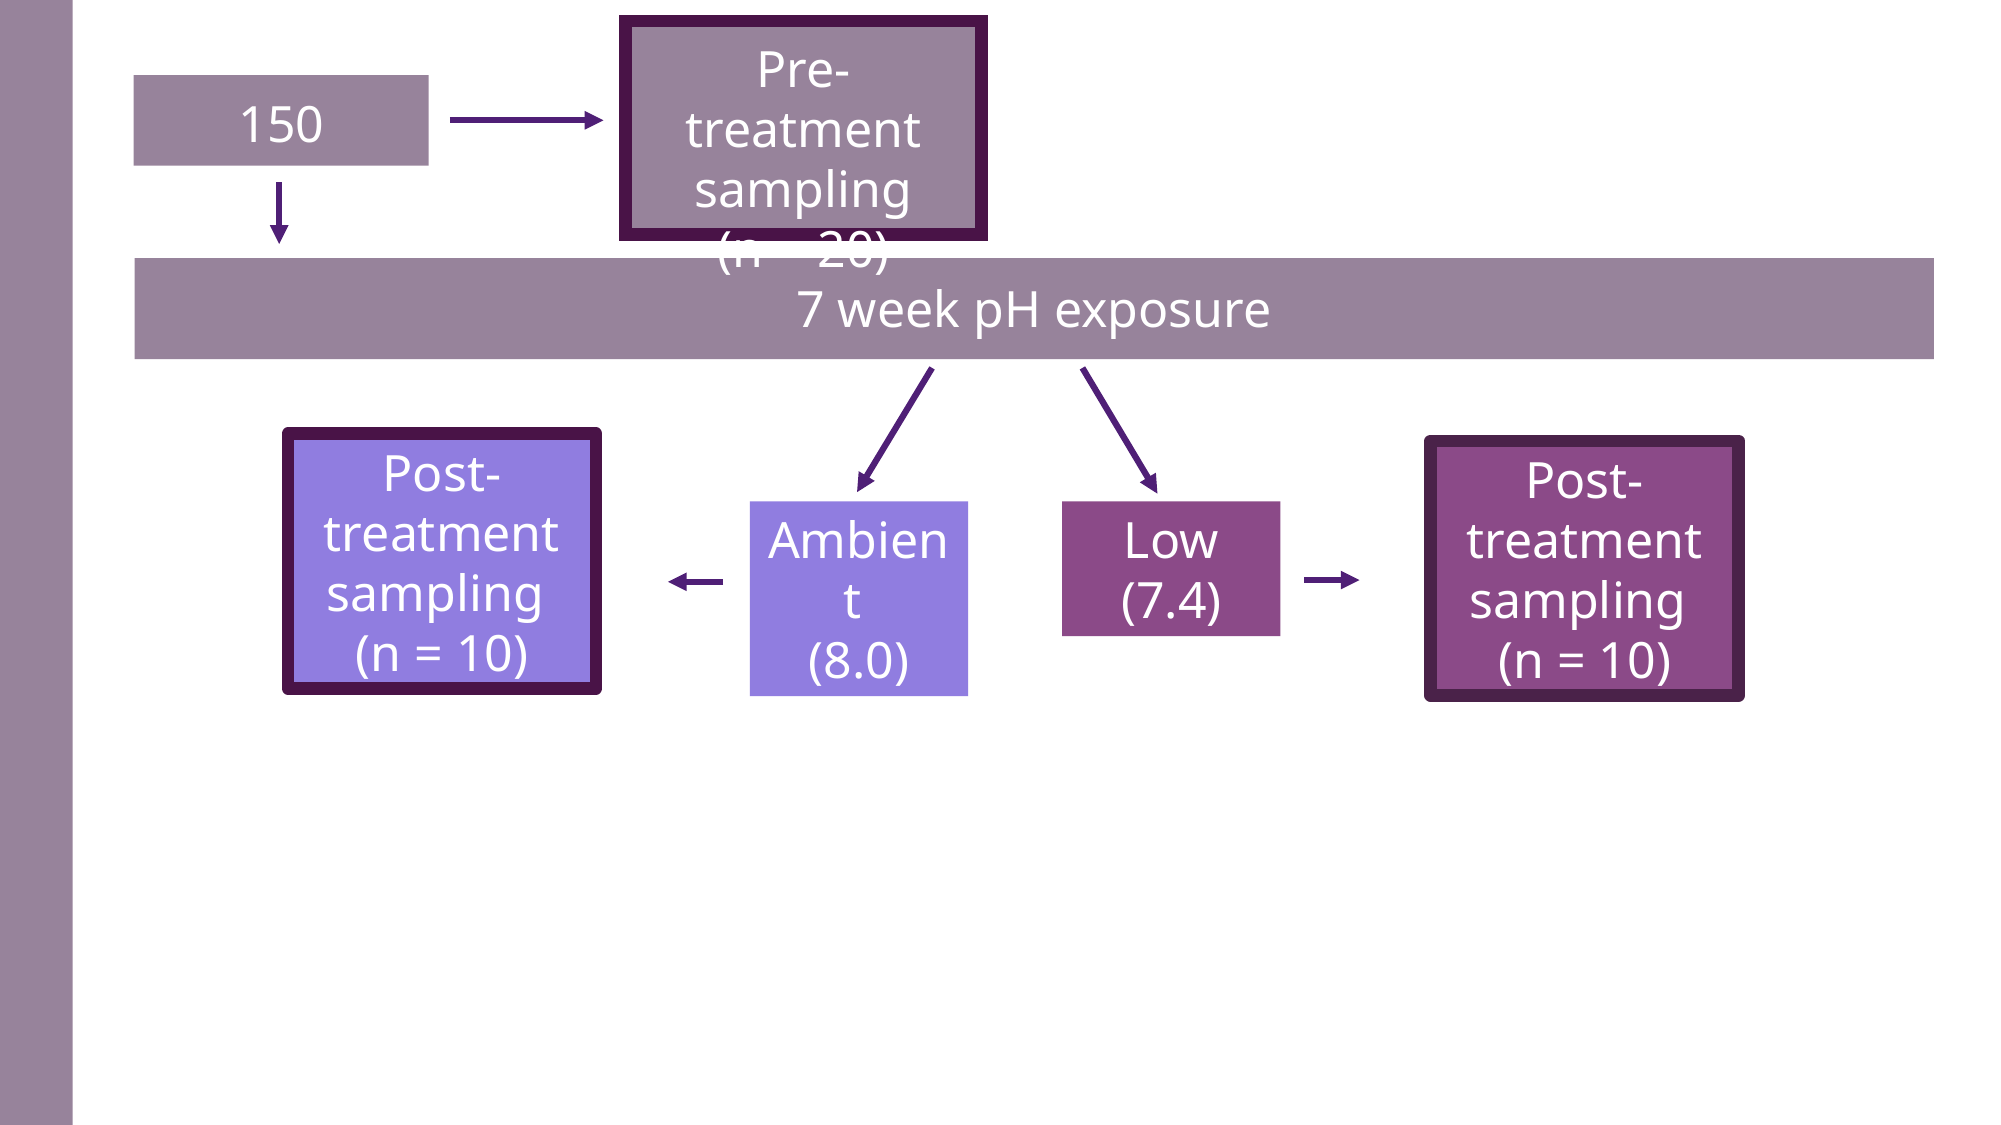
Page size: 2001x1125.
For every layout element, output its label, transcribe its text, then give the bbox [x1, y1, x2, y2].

text_box [624, 20, 982, 235]
text_box Pre-treatment sampling (n = 20) [625, 30, 982, 258]
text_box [1082, 367, 1158, 494]
text_box [0, 0, 74, 1125]
text_box Post-treatment sampling (n = 10) [287, 433, 596, 689]
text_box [134, 258, 1934, 360]
text_box Low (7.4) [1062, 501, 1281, 637]
text_box Post-treatment sampling (n = 10) [1430, 440, 1739, 696]
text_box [133, 74, 429, 166]
text_box Ambient (8.0) [749, 501, 969, 697]
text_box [856, 367, 932, 493]
